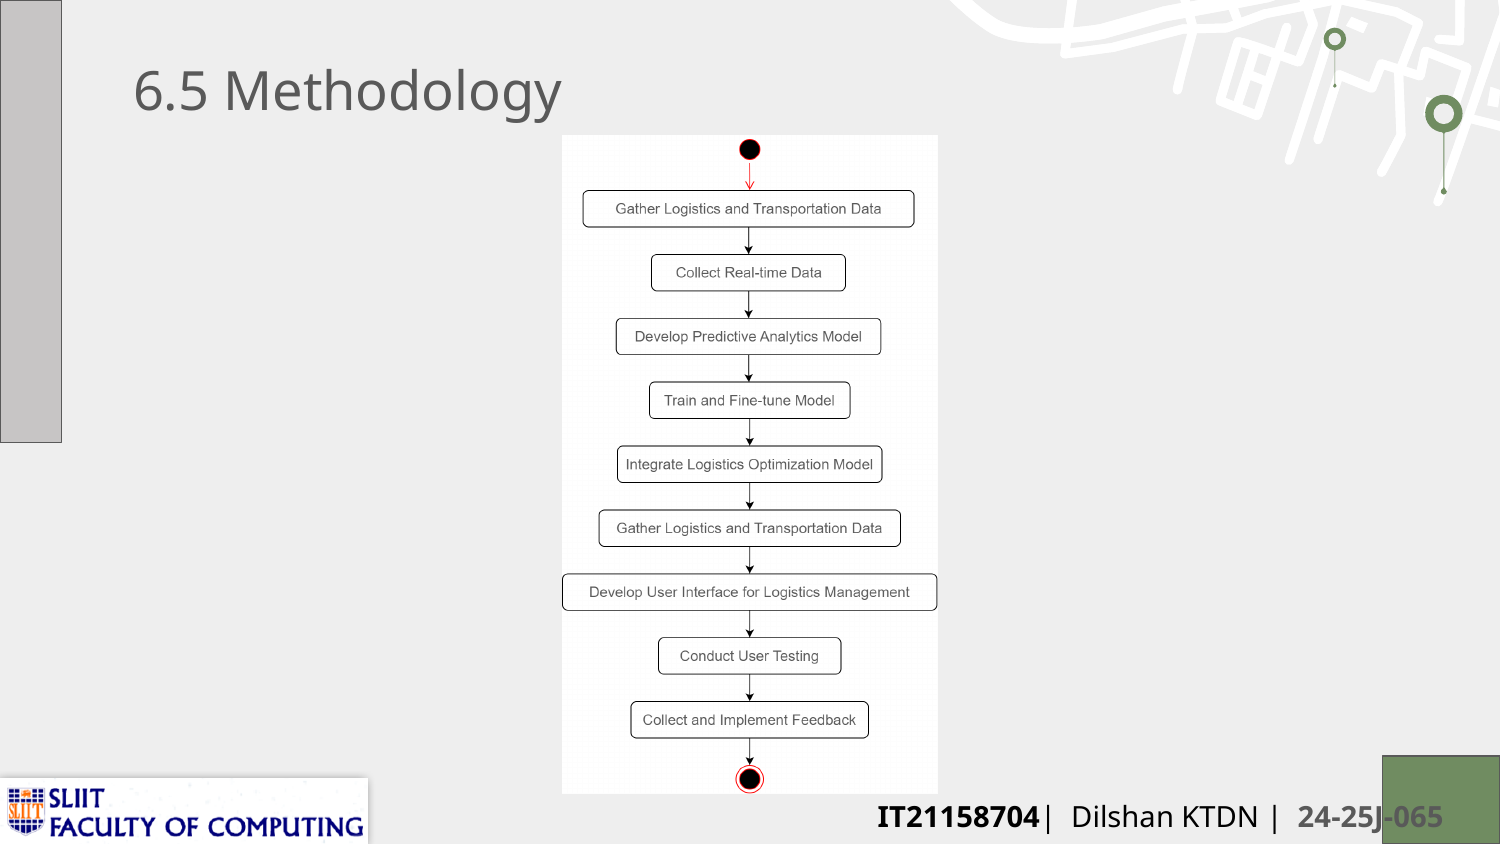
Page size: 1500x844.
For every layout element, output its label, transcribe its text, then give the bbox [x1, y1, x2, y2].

picture [561, 134, 939, 777]
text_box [0, 777, 1500, 844]
title 6.5 Methodology [118, 41, 1382, 136]
